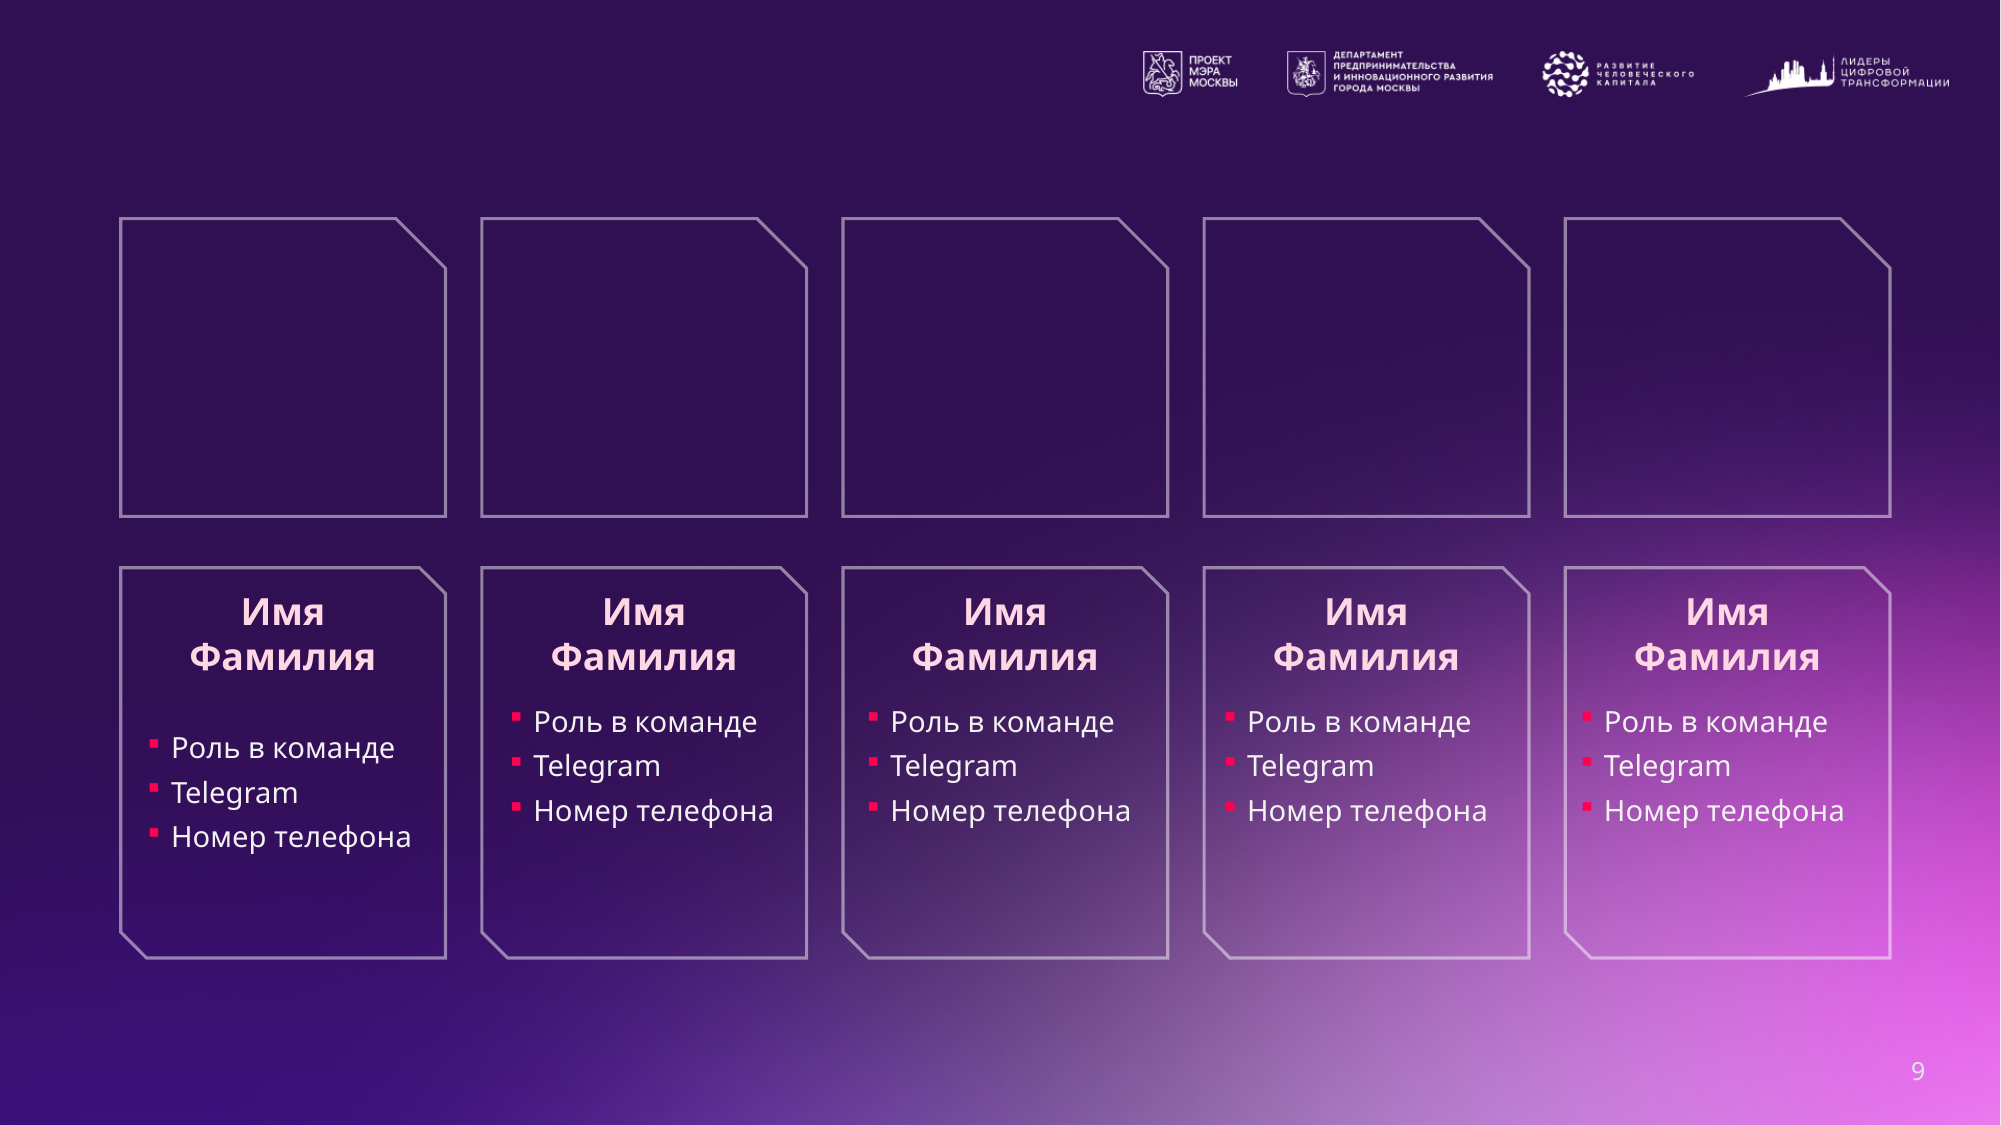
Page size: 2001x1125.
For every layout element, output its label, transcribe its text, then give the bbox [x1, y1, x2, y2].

slide_number 9 [1872, 1042, 1964, 1103]
text_box Имя Фамилия [1564, 566, 1892, 960]
picture [0, 0, 2001, 1125]
text_box [841, 217, 1169, 518]
text_box [480, 217, 808, 518]
list Роль в команде Telegram Номер телефона [494, 699, 797, 959]
text_box Имя Фамилия [119, 566, 447, 960]
list Роль в команде Telegram Номер телефона [851, 699, 1154, 959]
text_box Имя Фамилия [480, 566, 808, 960]
text_box [1203, 217, 1530, 518]
text_box Имя Фамилия [1203, 566, 1530, 960]
list Роль в команде Telegram Номер телефона [1565, 699, 1868, 959]
text_box Имя Фамилия [841, 566, 1169, 960]
list Роль в команде Telegram Номер телефона [1208, 699, 1511, 959]
list Роль в команде Telegram Номер телефона [132, 726, 435, 928]
text_box [119, 217, 447, 518]
text_box [1564, 217, 1892, 518]
